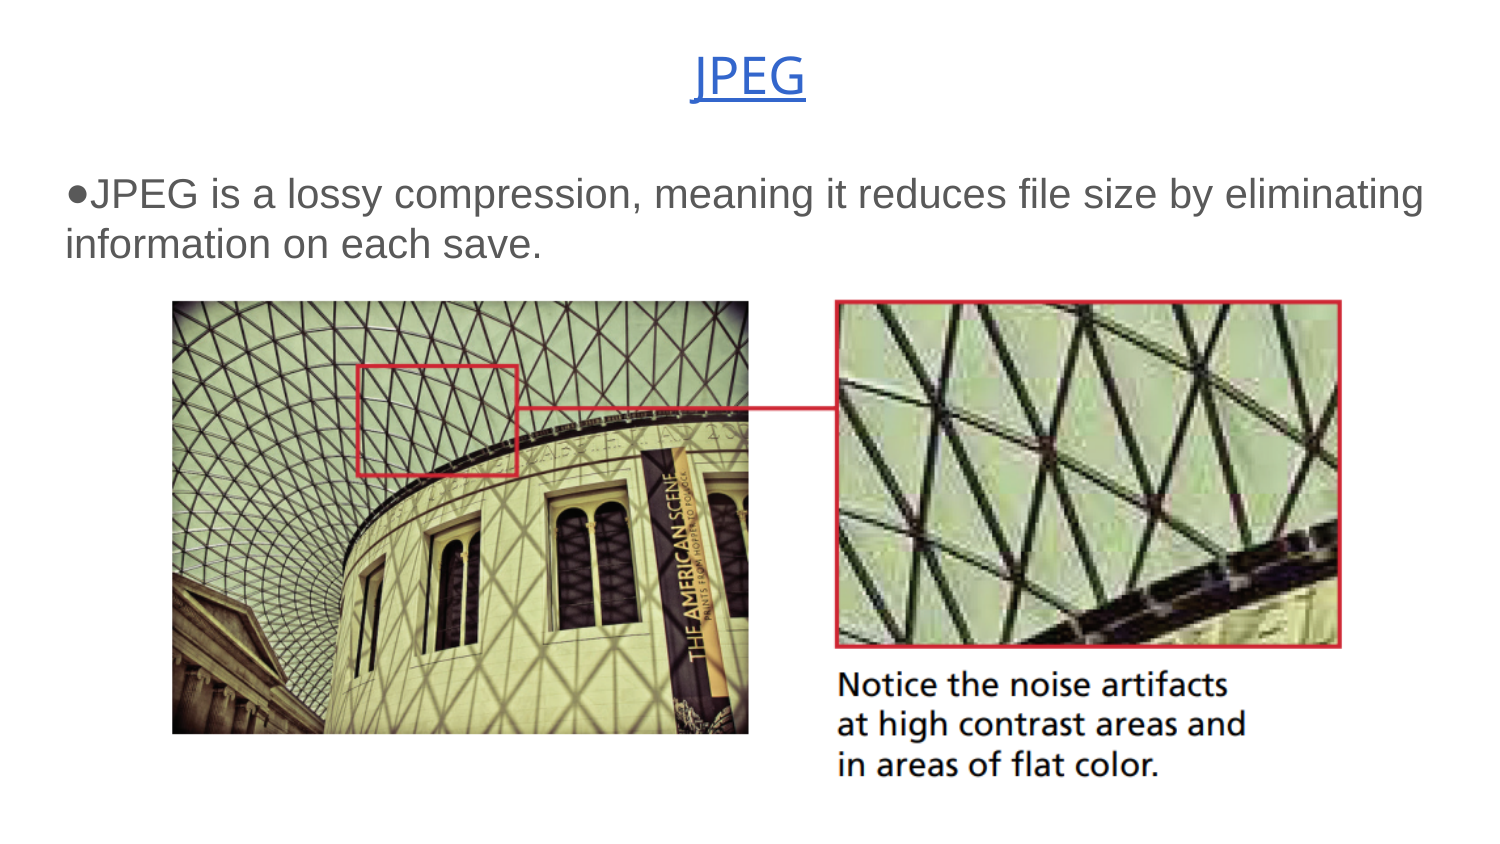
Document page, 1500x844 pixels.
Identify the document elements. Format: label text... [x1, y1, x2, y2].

picture [137, 271, 1363, 813]
title JPEG [0, 37, 1500, 110]
subtitle JPEG is a lossy compression, meaning it reduces file size by eliminating information on each save. [50, 159, 1450, 310]
